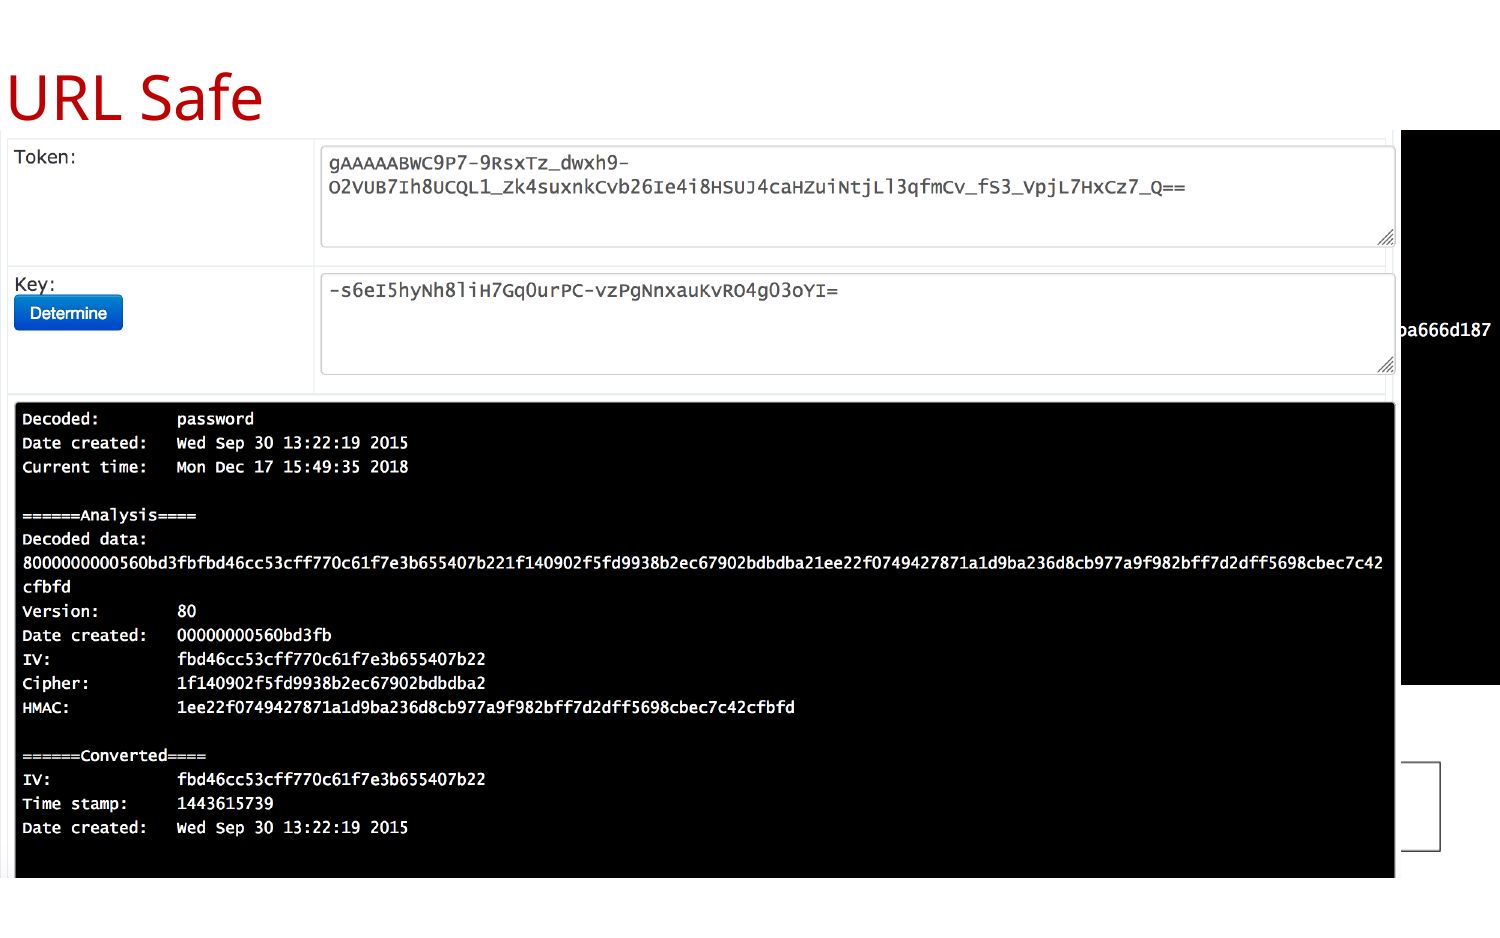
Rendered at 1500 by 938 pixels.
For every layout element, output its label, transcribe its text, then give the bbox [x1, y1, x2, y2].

picture [0, 130, 1500, 878]
title URL Safe [0, 46, 1295, 128]
